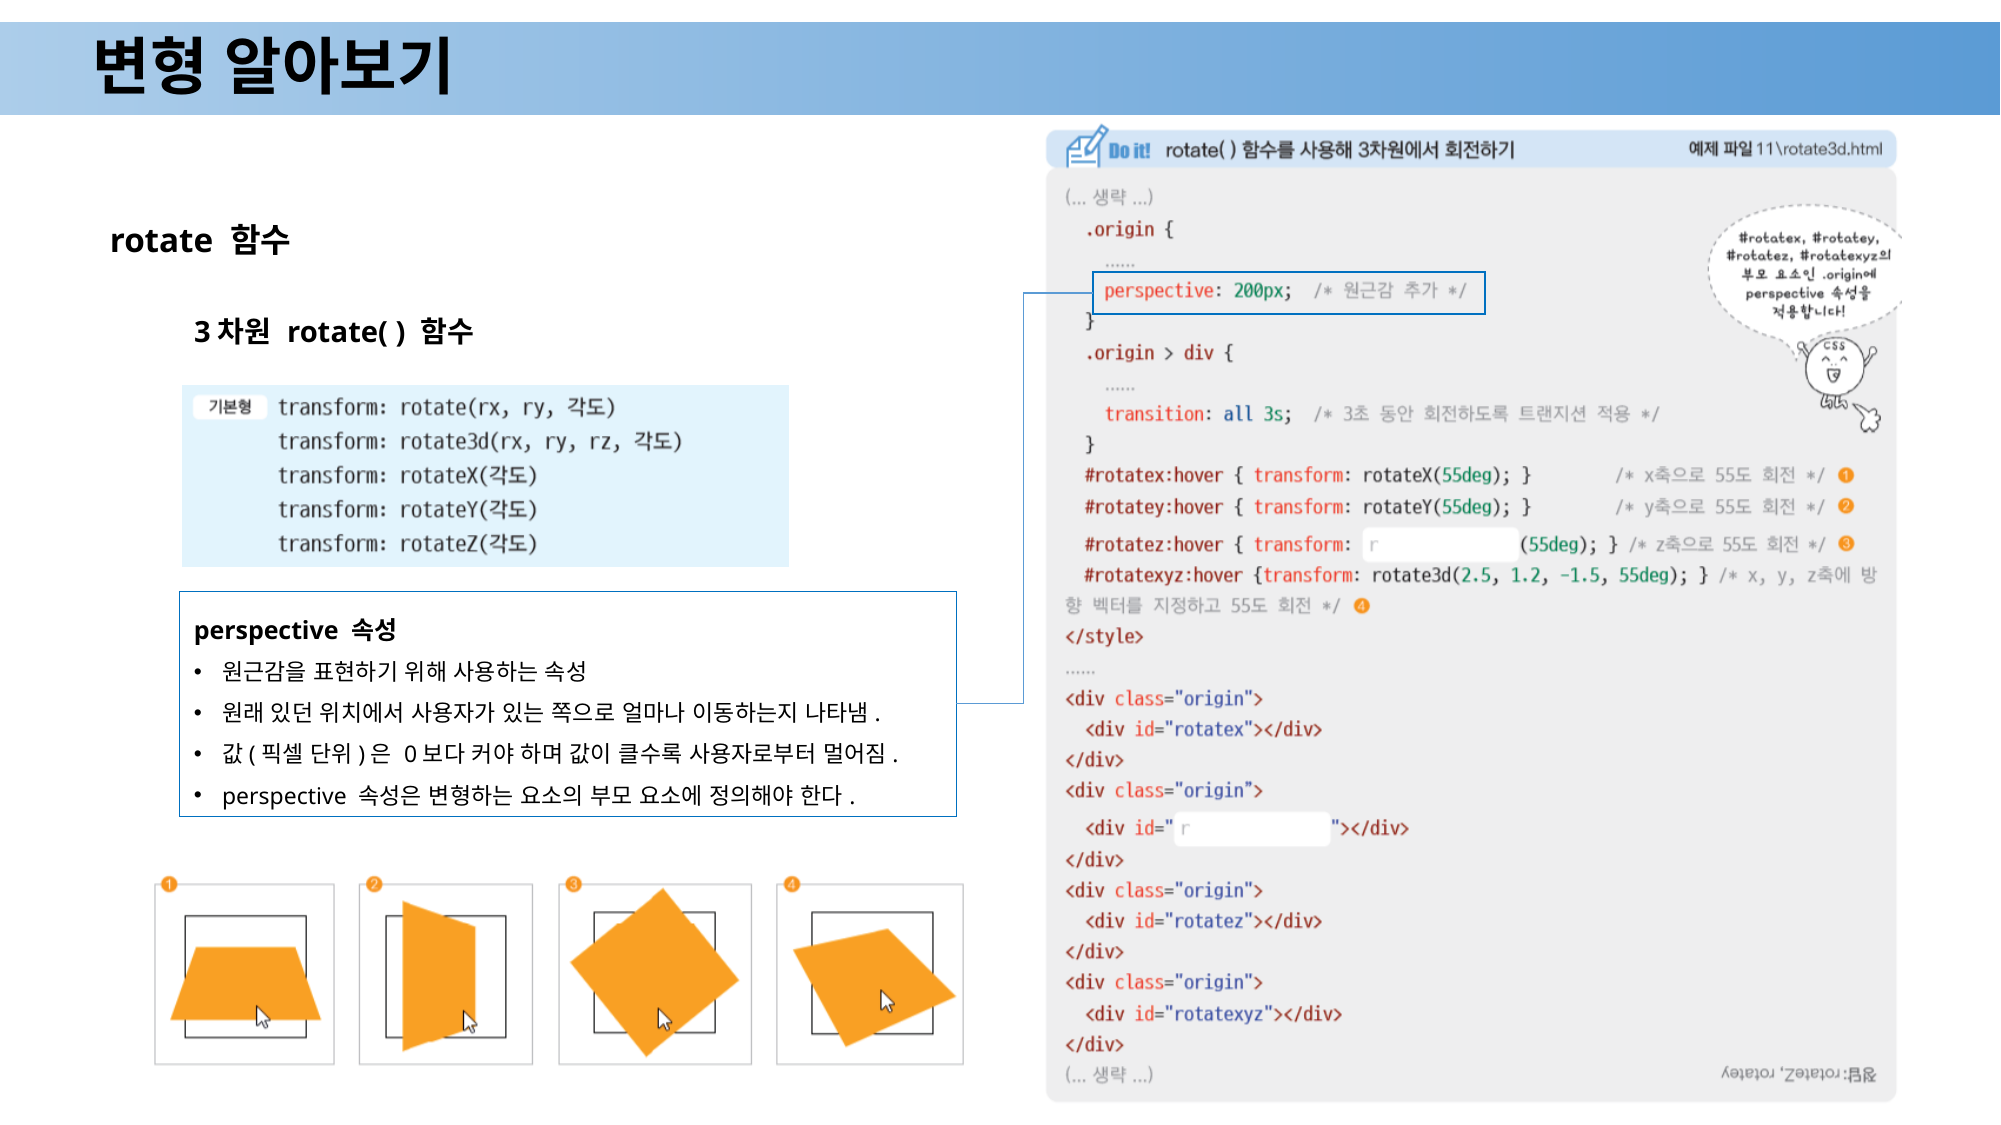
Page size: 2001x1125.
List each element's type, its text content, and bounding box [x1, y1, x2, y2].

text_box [179, 272, 1485, 814]
title 변형 알아보기 [77, 22, 1569, 116]
picture [146, 864, 976, 1078]
text_box rotate 함수 [94, 211, 638, 267]
picture [1043, 118, 1902, 1105]
